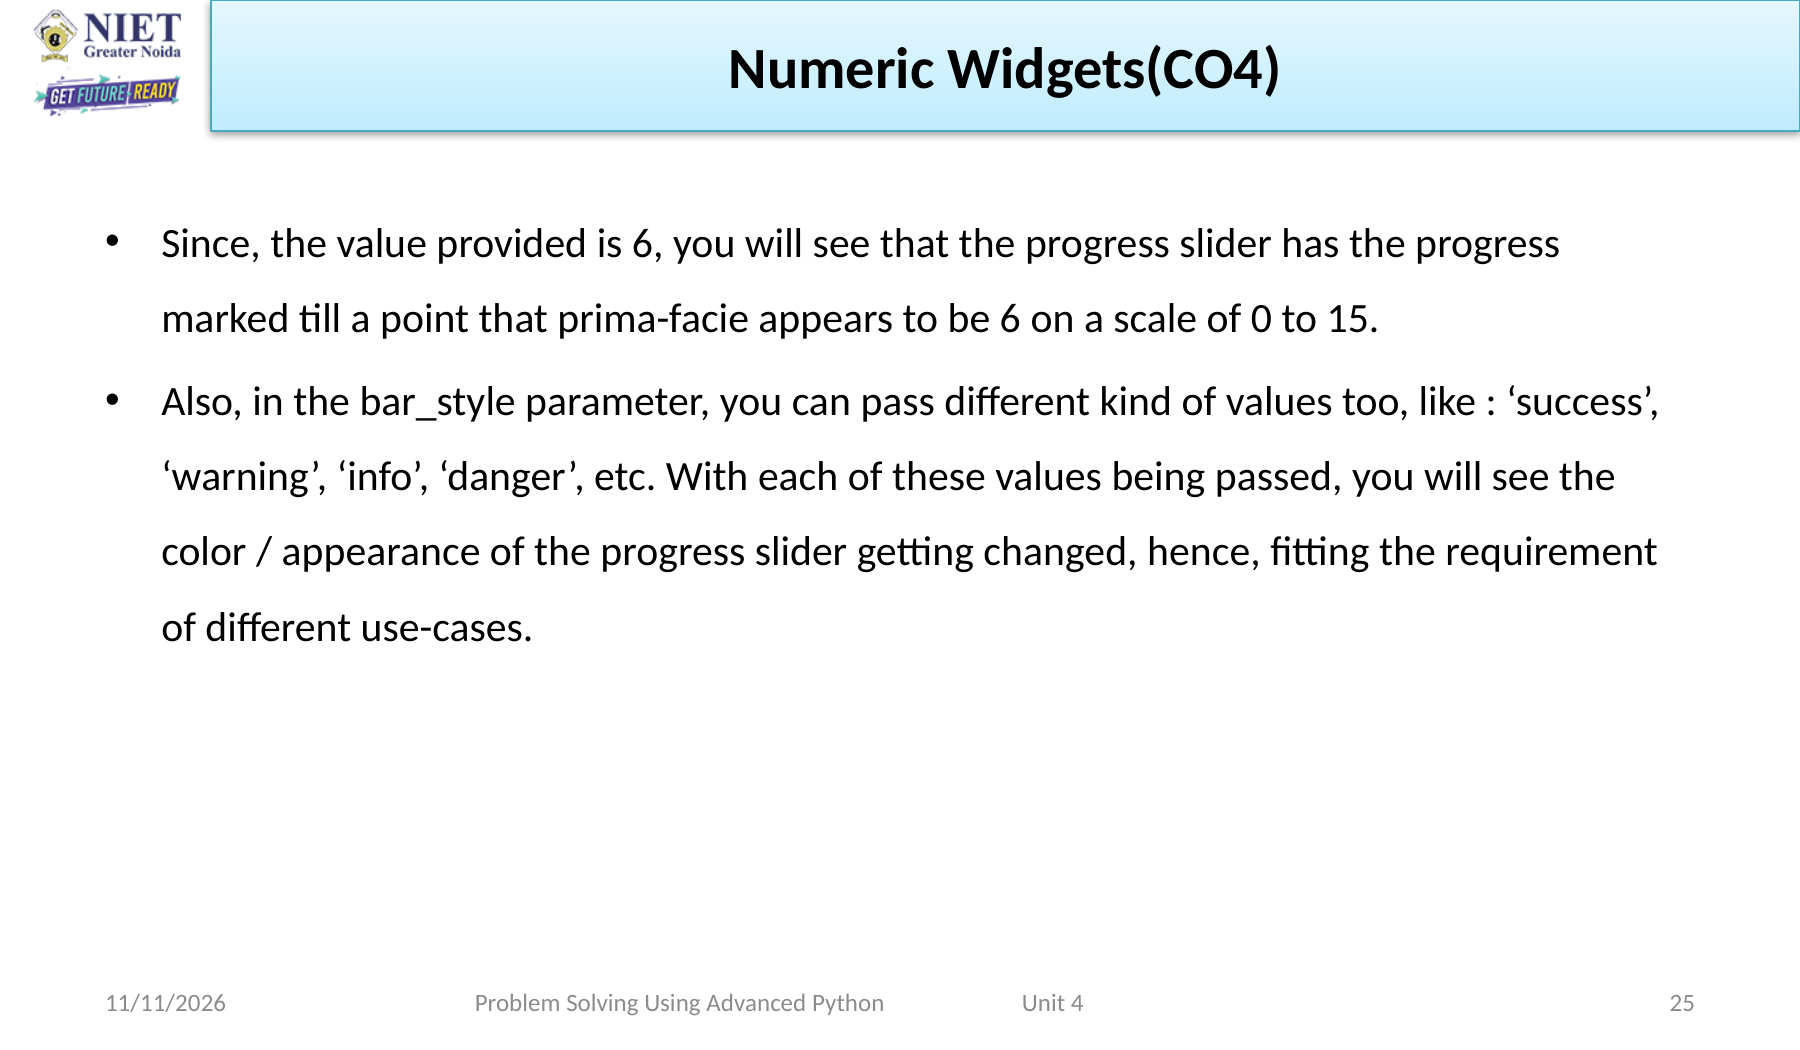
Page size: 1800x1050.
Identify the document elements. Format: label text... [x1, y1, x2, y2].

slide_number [90, 973, 375, 1030]
text_box Numeric Widgets(CO4) [216, 0, 1800, 132]
footer Problem Solving Using Advanced Python Unit 4 [375, 973, 1185, 1030]
list Since, the value provided is 6, you will see that the progress slider has the progress marked till a point that prima-facie appears to be 6 on a scale of 0 to 15. Also, in the bar_style parameter, you can pass different kind of values too, like : ‘success’, ‘warning’, ‘info’, ‘danger’, etc. With each of these values being passed, you will see the color / appearance of the progress slider getting changed, hence, fitting the requirement of different use-cases. [90, 182, 1710, 992]
picture [0, 0, 214, 126]
slide_number 25 [1290, 973, 1710, 1030]
